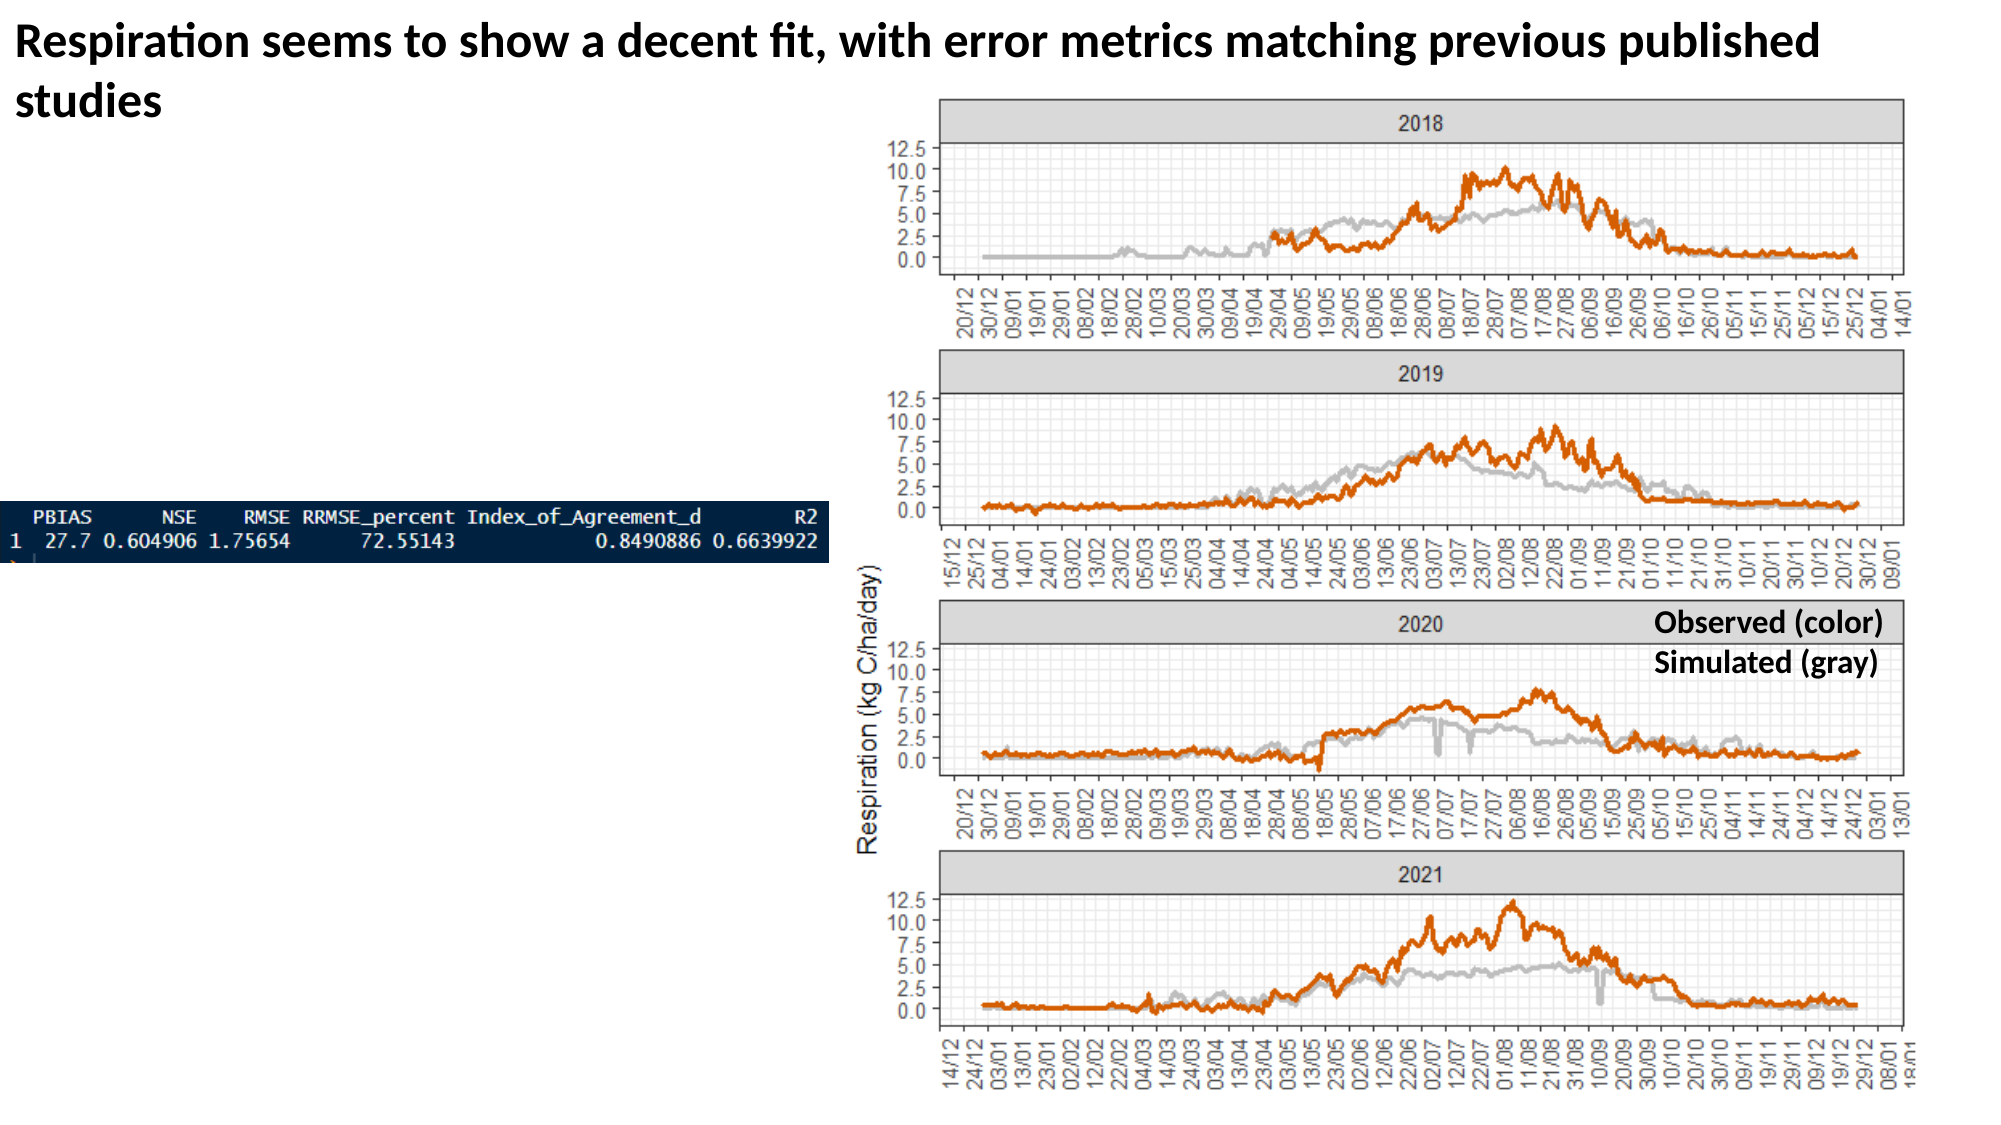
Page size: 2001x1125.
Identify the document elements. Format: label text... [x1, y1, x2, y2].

picture [0, 500, 830, 563]
picture [842, 87, 1916, 1099]
text_box Respiration seems to show a decent fit, with error metrics matching previous published studies [0, 0, 1974, 135]
